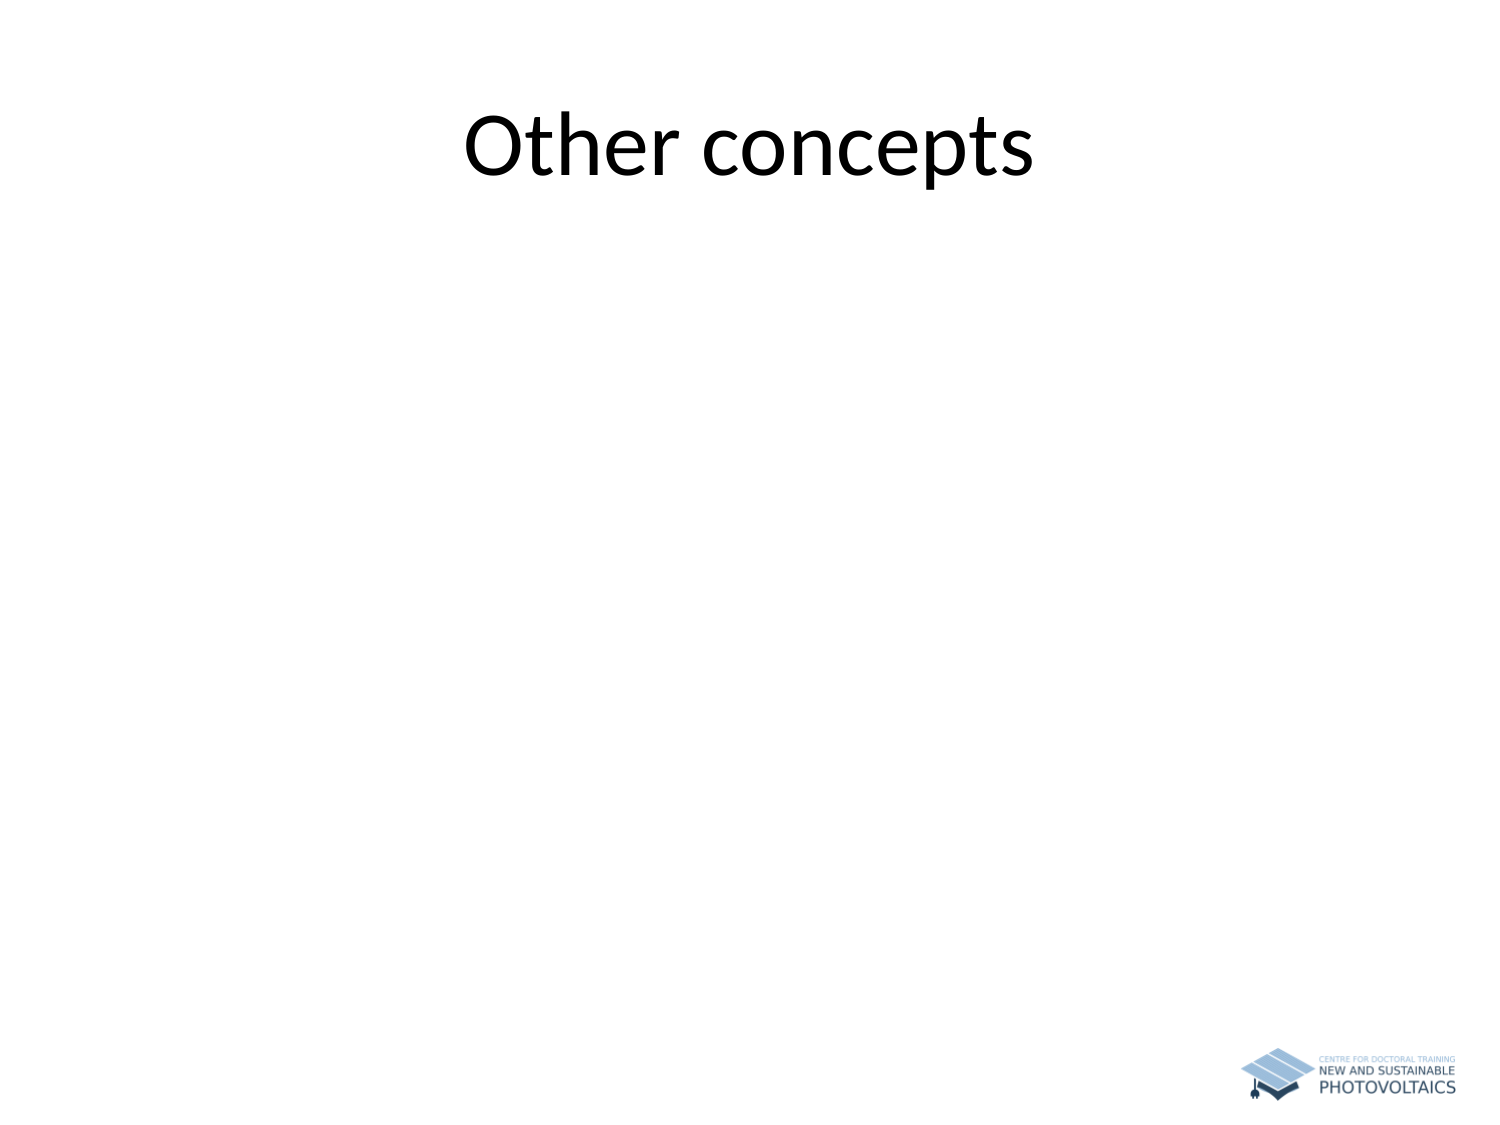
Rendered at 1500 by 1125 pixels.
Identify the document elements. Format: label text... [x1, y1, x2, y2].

title Other concepts [75, 45, 1425, 233]
picture [1237, 1046, 1459, 1104]
